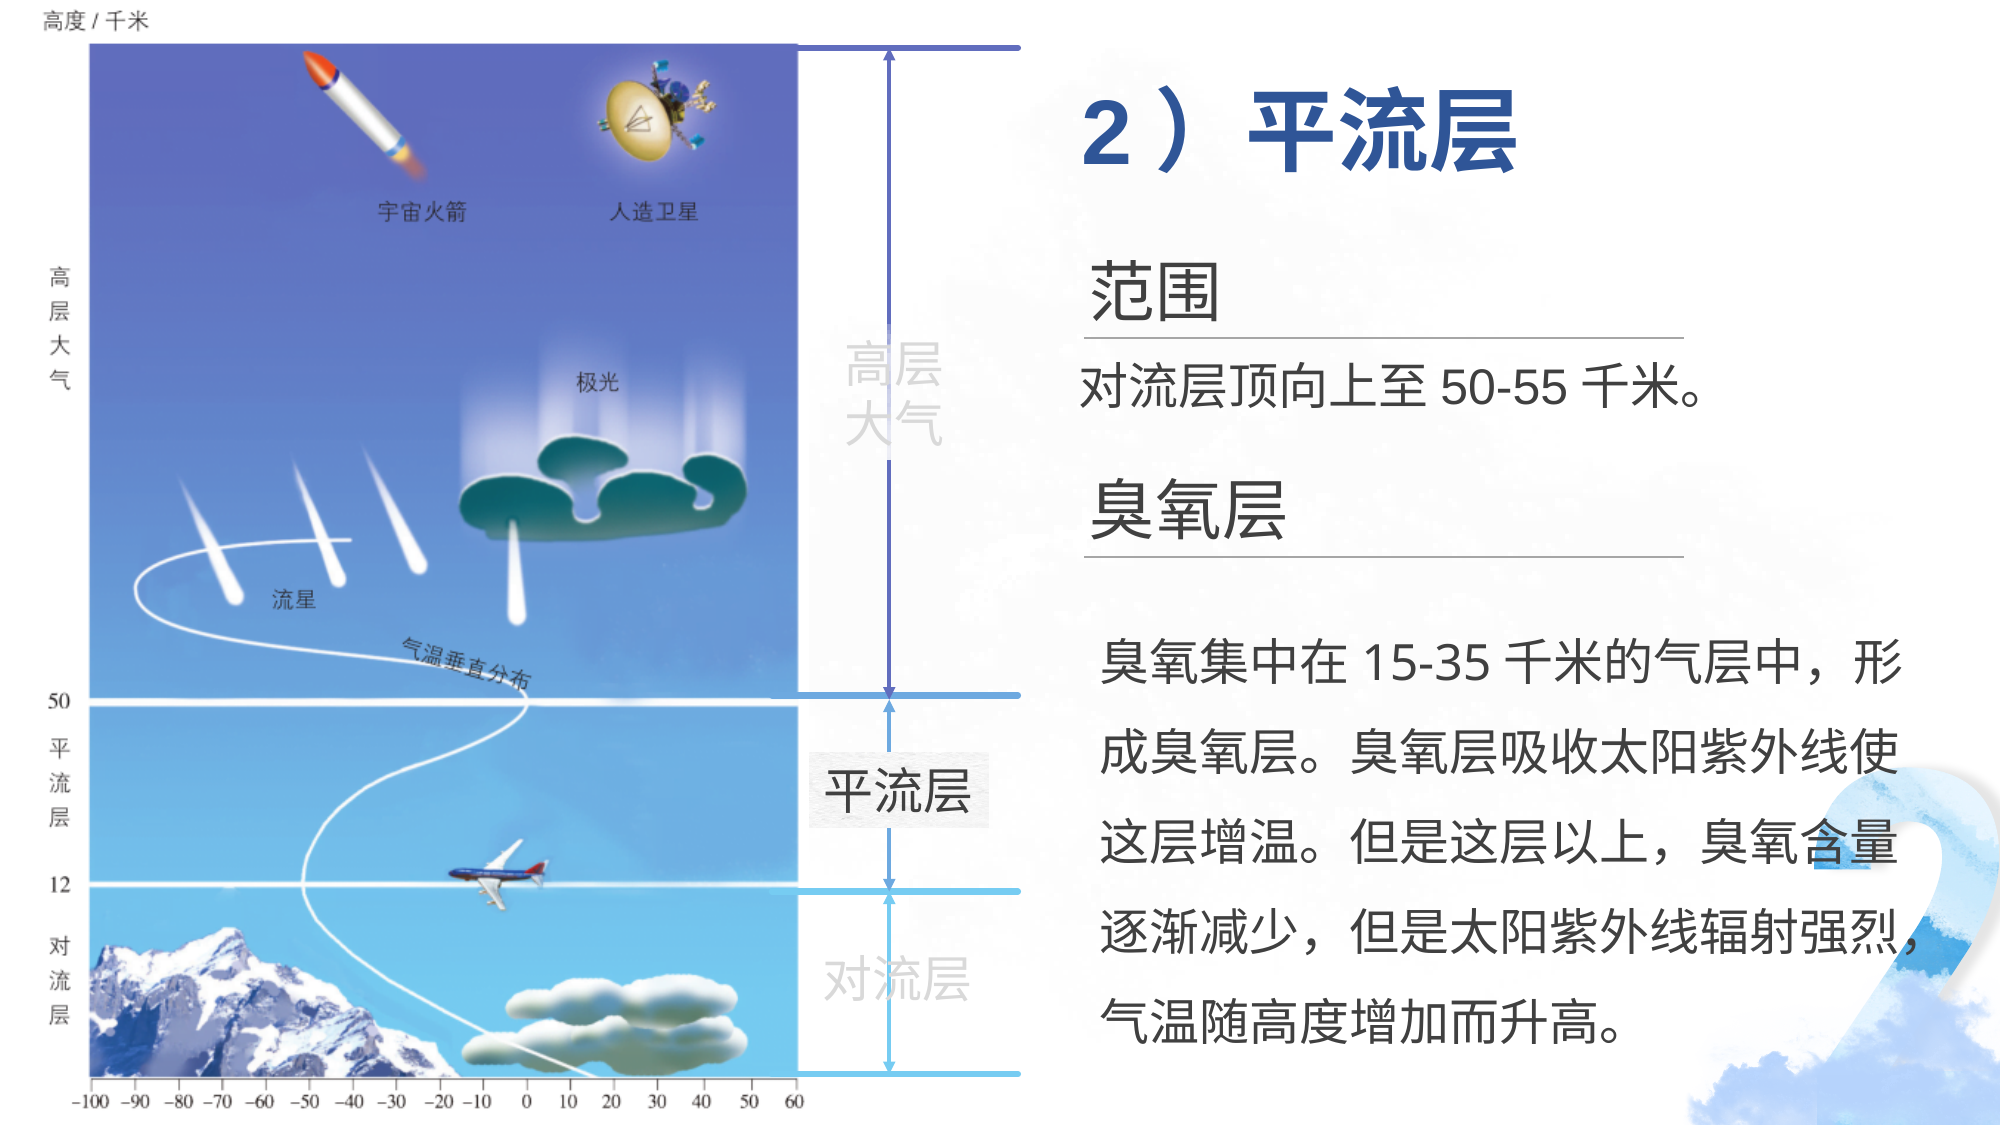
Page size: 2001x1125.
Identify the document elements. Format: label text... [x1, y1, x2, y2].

text_box 对流层顶向上至50-55千米。 [1063, 347, 1745, 422]
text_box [0, 0, 1018, 1125]
text_box 范围 [1074, 242, 1387, 338]
text_box 臭氧集中在15-35千米的气层中，形成臭氧层。臭氧层吸收太阳紫外线使这层增温。但是这层以上，臭氧含量逐渐减少，但是太阳紫外线辐射强烈，气温随高度增加而升高。 [1084, 592, 1939, 1058]
text_box 臭氧层 [1074, 460, 1387, 556]
text_box 2）平流层 [1066, 65, 1630, 191]
picture [1018, 0, 2001, 1125]
